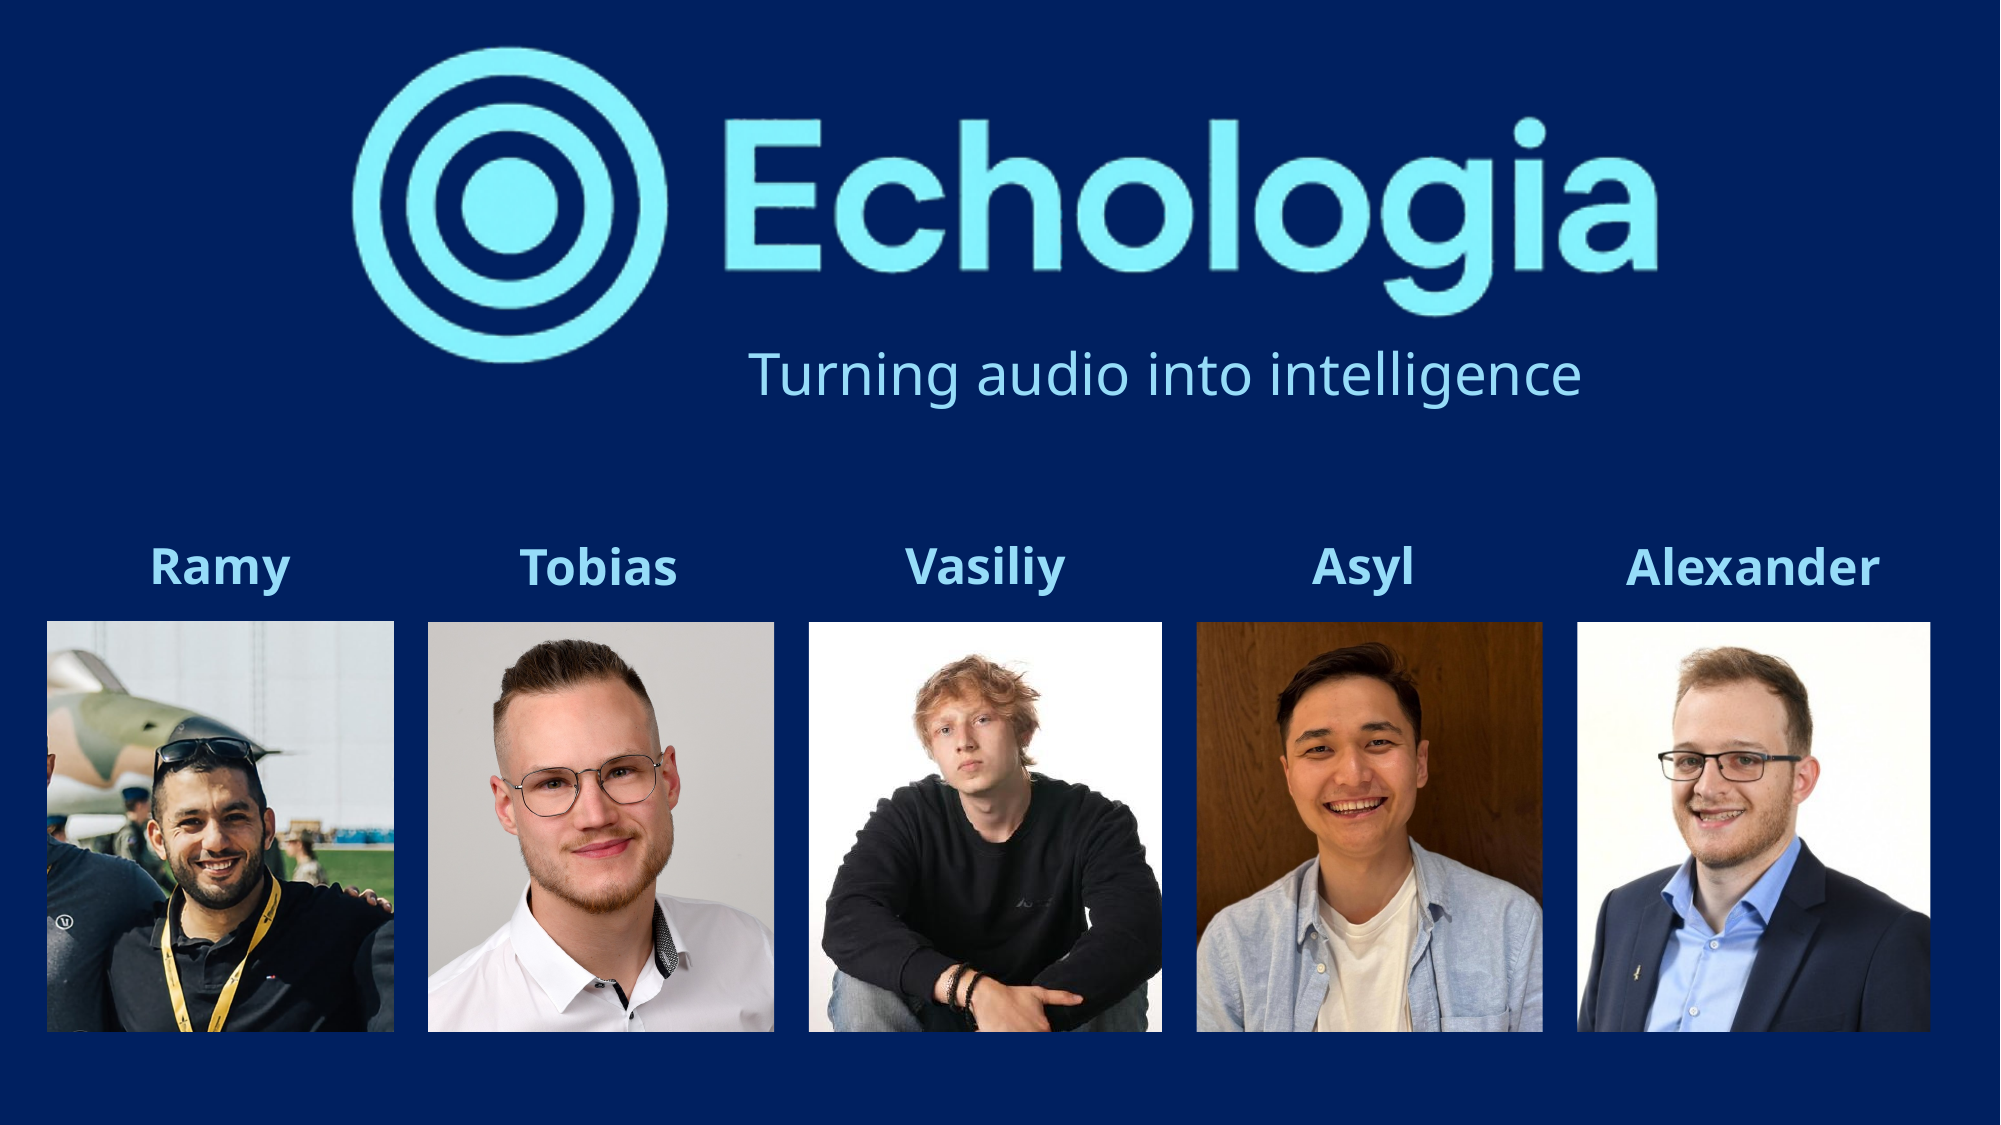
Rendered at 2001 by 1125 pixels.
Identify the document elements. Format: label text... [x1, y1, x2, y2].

picture [46, 0, 1931, 1033]
text_box Alexander [1809, 527, 1931, 603]
text_box Ramy [55, 526, 191, 602]
